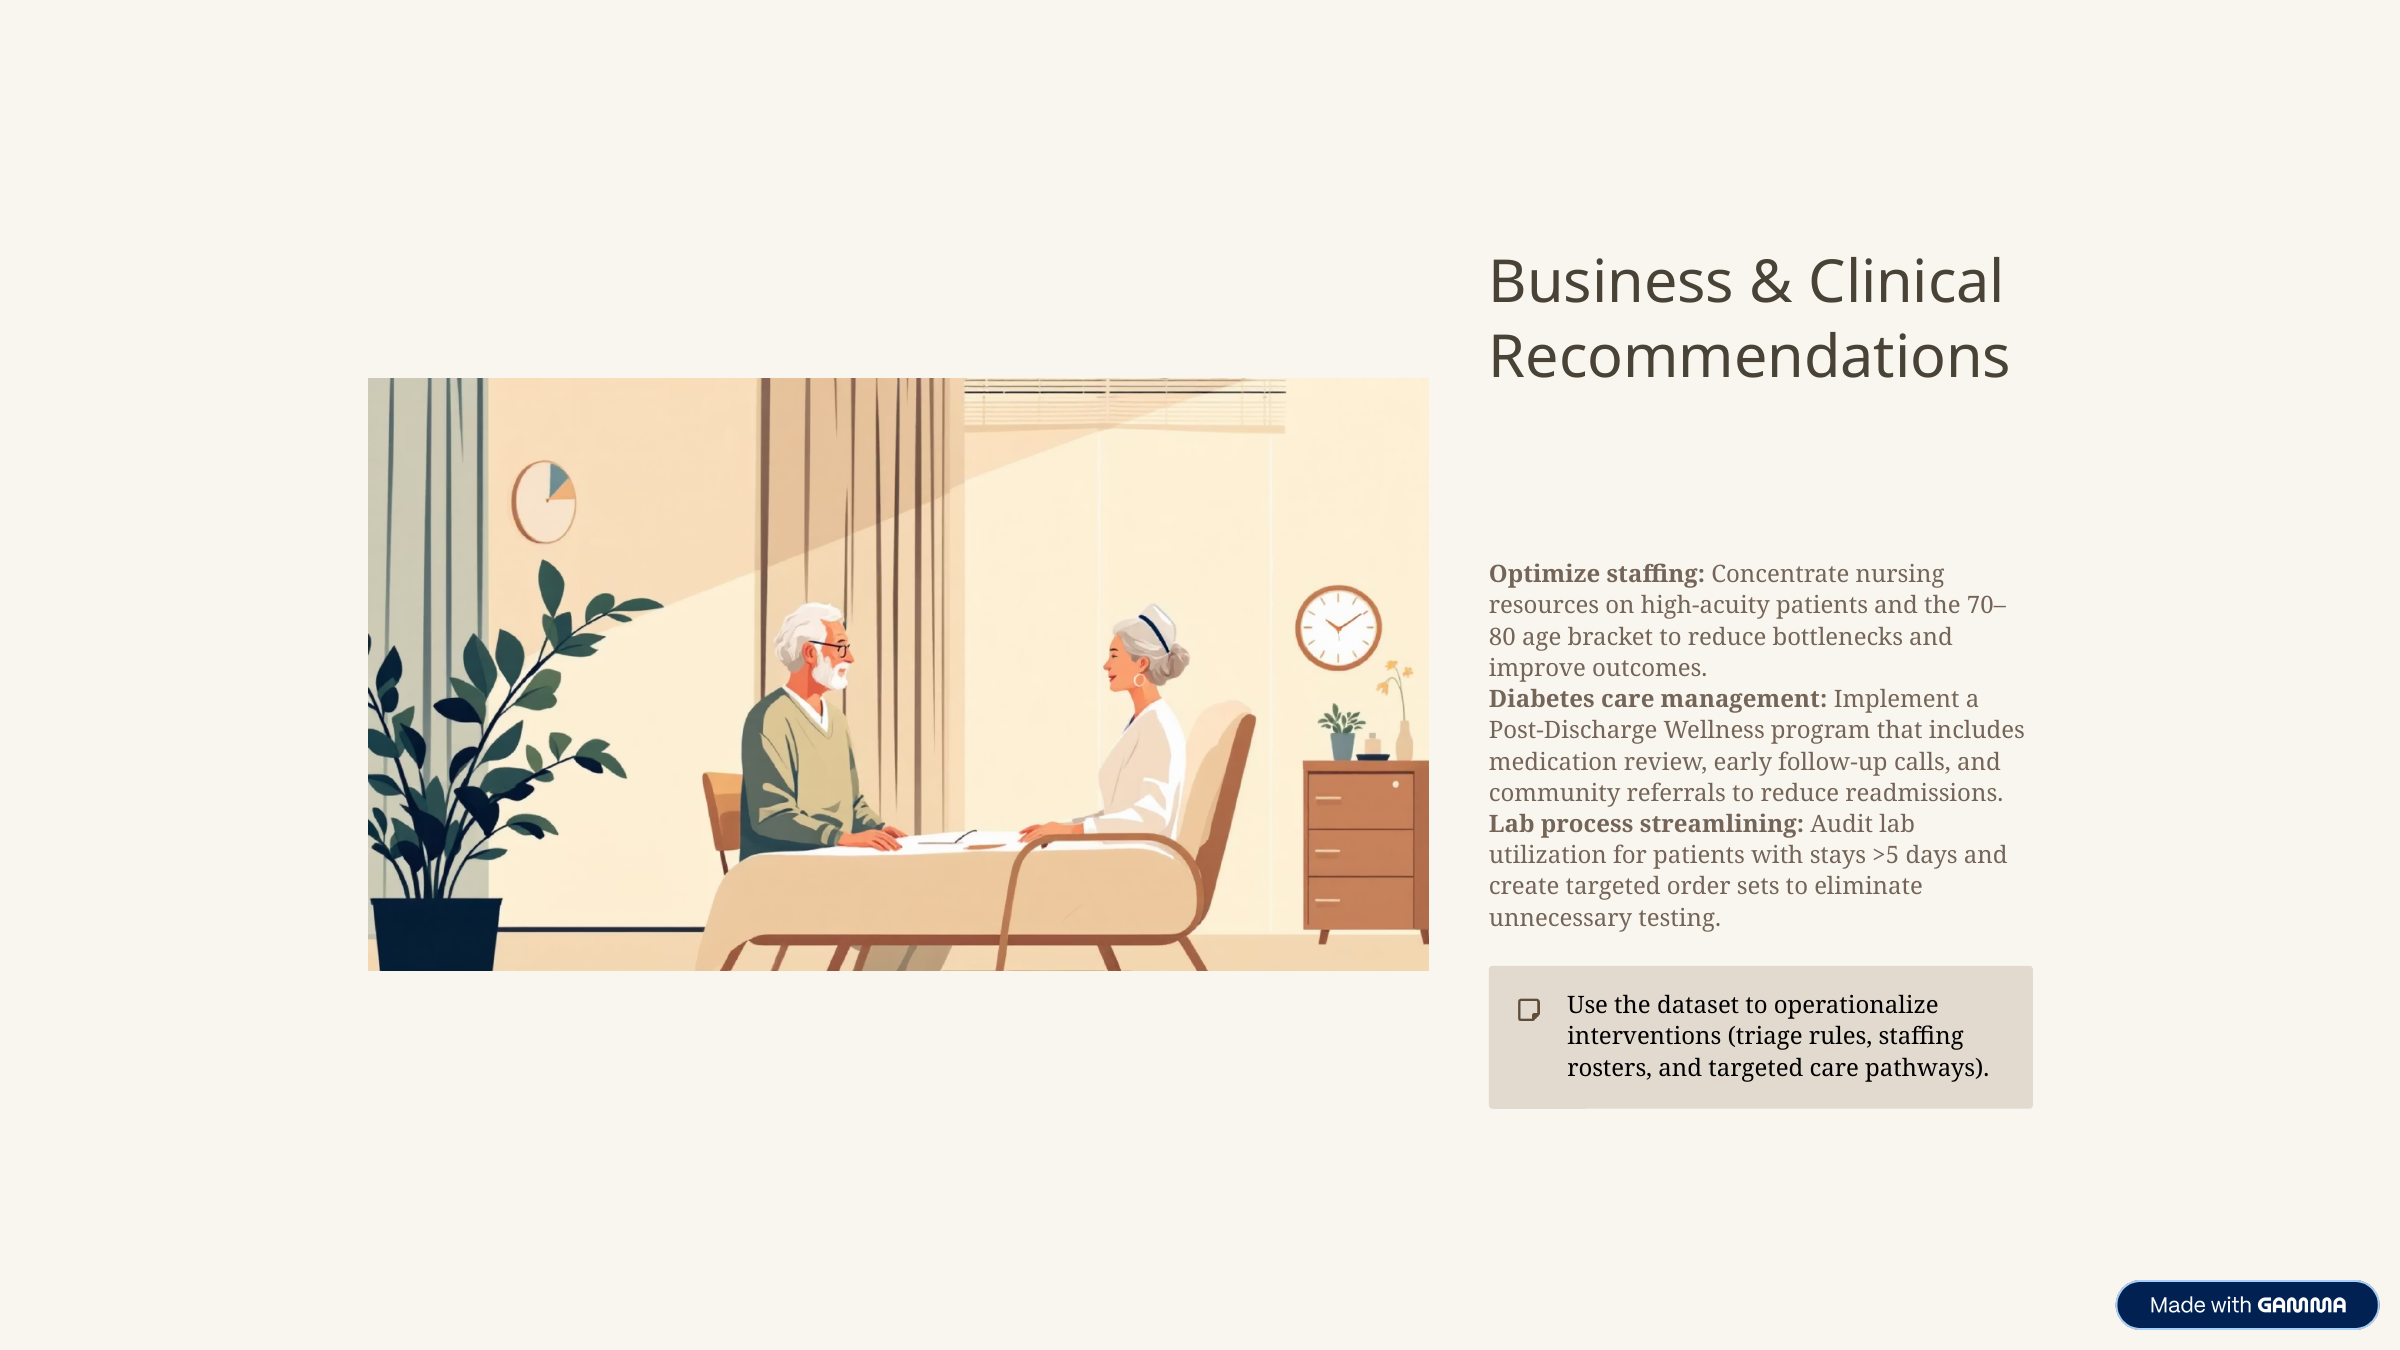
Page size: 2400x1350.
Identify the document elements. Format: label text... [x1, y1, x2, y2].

text_box [1488, 965, 2033, 1109]
picture [1512, 997, 1544, 1022]
picture [368, 378, 1429, 971]
text_box Use the dataset to operationalize interventions (triage rules, staffing rosters, and targeted care pathways). [1567, 987, 2009, 1083]
text_box Optimize staffing: Concentrate nursing resources on high-acuity patients and the 70–80 age bracket to reduce bottlenecks and improve outcomes. Diabetes care management: Implement a Post-Discharge Wellness program that includes medication review, early follow-up calls, and community referrals to reduce readmissions. Lab process streamlining: Audit lab utilization for patients with stays >5 days and create targeted order sets to eliminate unnecessary testing. [1488, 556, 2033, 949]
text_box Business & Clinical Recommendations [1488, 239, 2033, 541]
picture [2106, 1271, 2389, 1339]
